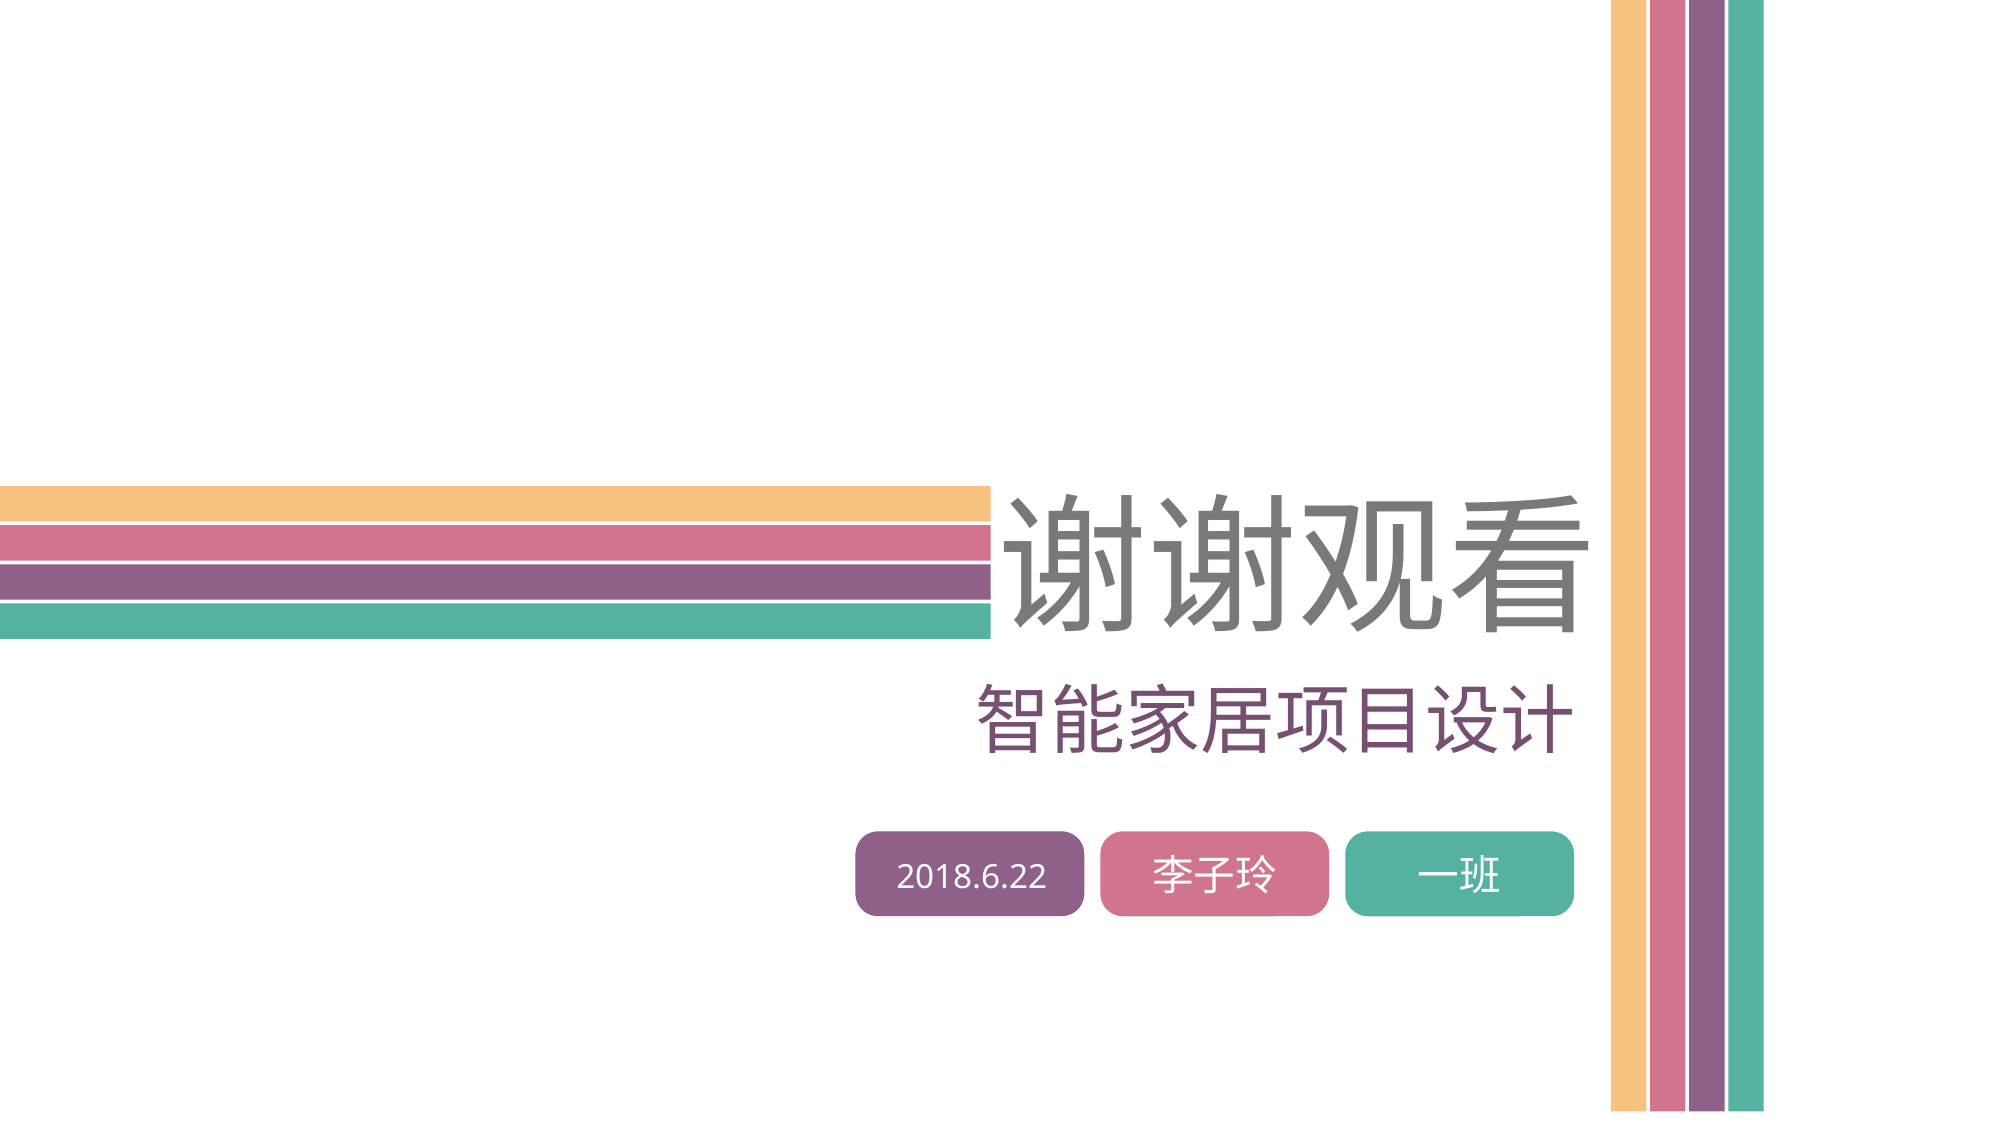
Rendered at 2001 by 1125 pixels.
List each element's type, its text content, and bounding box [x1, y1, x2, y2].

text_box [0, 485, 991, 639]
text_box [855, 831, 1575, 917]
text_box 智能家居项目设计 [696, 665, 1590, 771]
text_box 谢谢观看 [953, 463, 1610, 658]
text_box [1131, 479, 2000, 633]
